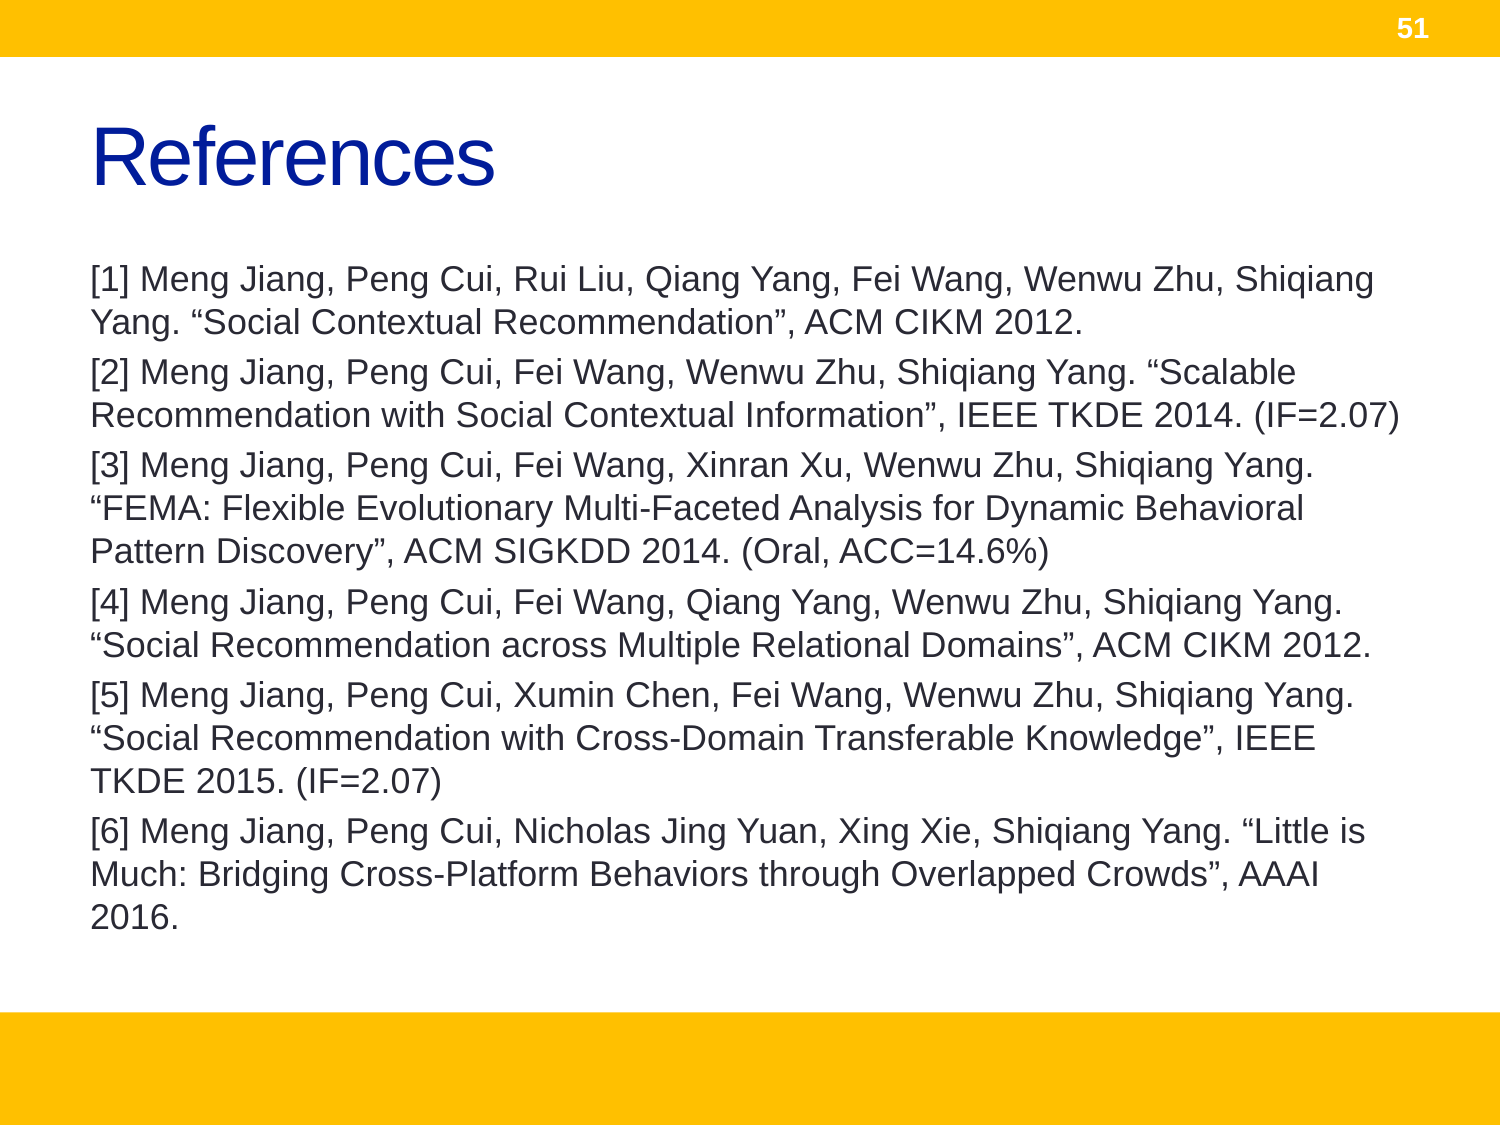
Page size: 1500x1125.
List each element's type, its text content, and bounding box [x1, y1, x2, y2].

list [1] Meng Jiang, Peng Cui, Rui Liu, Qiang Yang, Fei Wang, Wenwu Zhu, Shiqiang Yang. “Social Contextual Recommendation”, ACM CIKM 2012. [2] Meng Jiang, Peng Cui, Fei Wang, Wenwu Zhu, Shiqiang Yang. “Scalable Recommendation with Social Contextual Information”, IEEE TKDE 2014. (IF=2.07) [3] Meng Jiang, Peng Cui, Fei Wang, Xinran Xu, Wenwu Zhu, Shiqiang Yang. “FEMA: Flexible Evolutionary Multi-Faceted Analysis for Dynamic Behavioral Pattern Discovery”, ACM SIGKDD 2014. (Oral, ACC=14.6%) [4] Meng Jiang, Peng Cui, Fei Wang, Qiang Yang, Wenwu Zhu, Shiqiang Yang. “Social Recommendation across Multiple Relational Domains”, ACM CIKM 2012. [5] Meng Jiang, Peng Cui, Xumin Chen, Fei Wang, Wenwu Zhu, Shiqiang Yang. “Social Recommendation with Cross-Domain Transferable Knowledge”, IEEE TKDE 2015. (IF=2.07) [6] Meng Jiang, Peng Cui, Nicholas Jing Yuan, Xing Xie, Shiqiang Yang. “Little is Much: Bridging Cross-Platform Behaviors through Overlapped Crowds”, AAAI 2016. [75, 247, 1425, 992]
title References [75, 71, 1425, 234]
slide_number 51 [1381, 0, 1500, 55]
